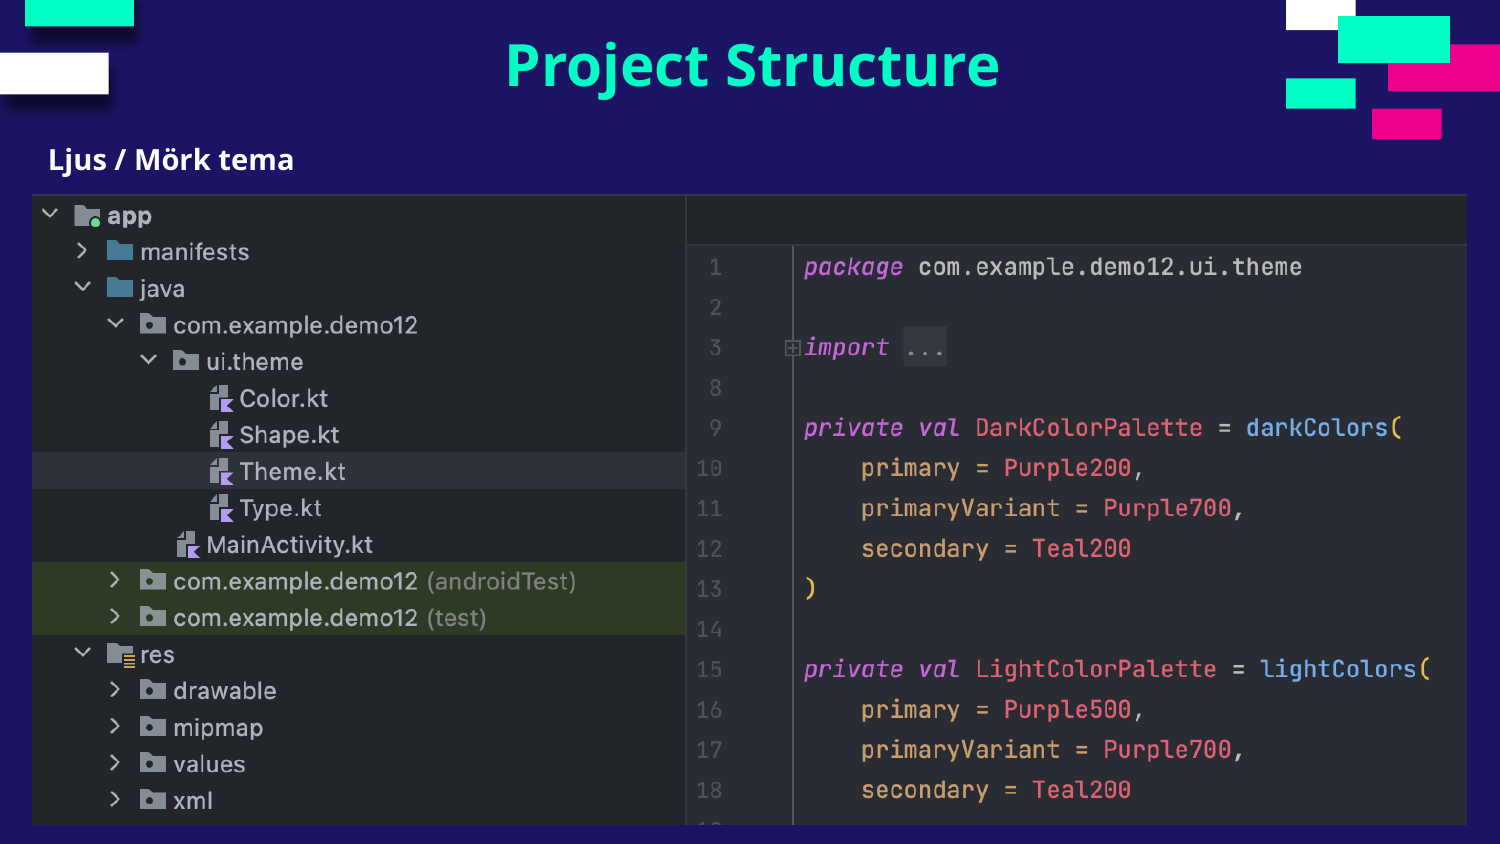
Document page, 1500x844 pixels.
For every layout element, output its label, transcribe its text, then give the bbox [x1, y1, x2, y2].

text_box [0, 52, 109, 95]
picture [32, 194, 1468, 826]
text_box [1388, 44, 1500, 92]
text_box [1338, 16, 1450, 64]
text_box [1286, 78, 1356, 109]
text_box [25, 0, 134, 27]
title Project Structure [469, 13, 1037, 123]
text_box [1286, 0, 1356, 31]
text_box [1372, 108, 1442, 139]
text_box Ljus / Mörk tema [32, 125, 1015, 191]
